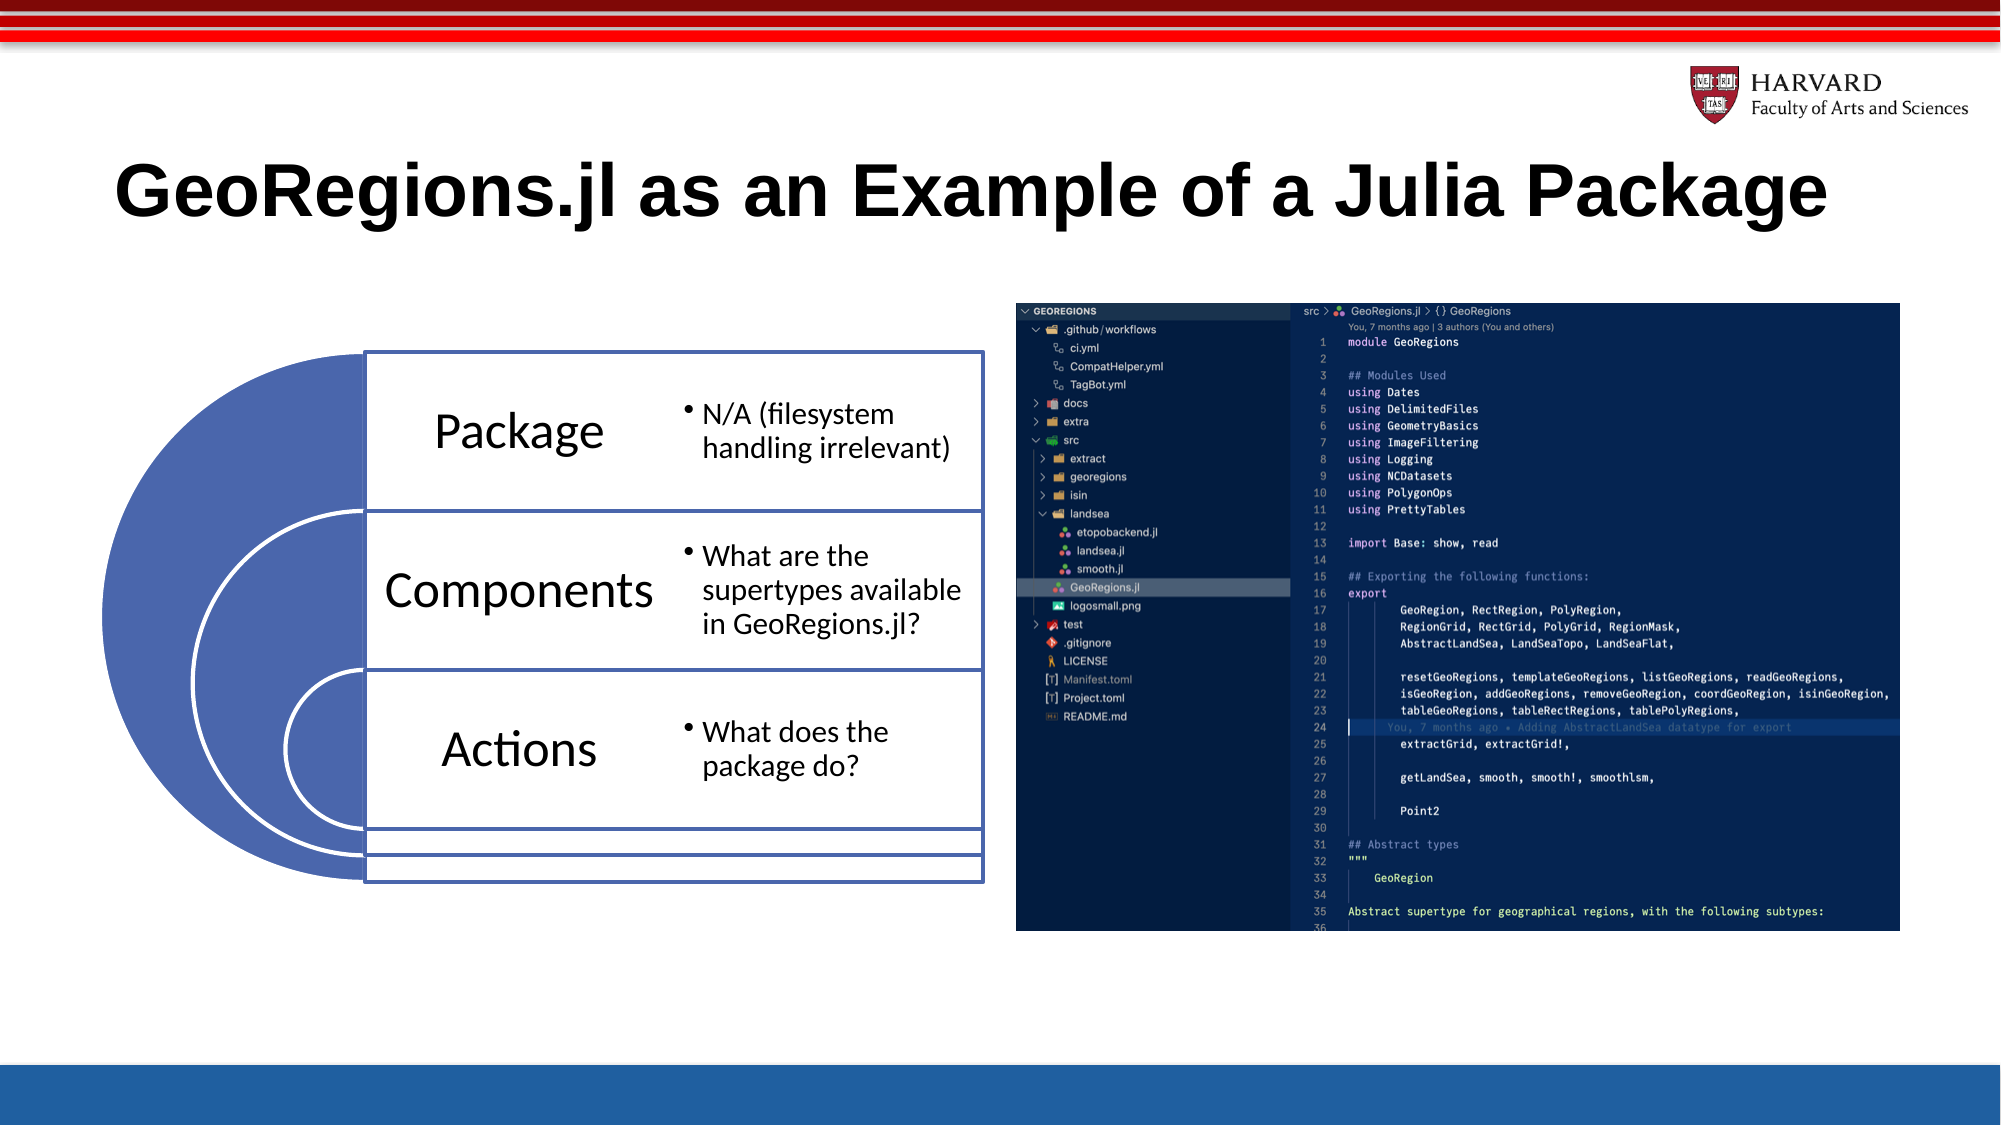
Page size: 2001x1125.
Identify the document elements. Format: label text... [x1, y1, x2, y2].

title GeoRegions.jl as an Example of a Julia Package [99, 92, 1900, 280]
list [1016, 303, 1901, 931]
picture [1680, 57, 1979, 131]
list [99, 301, 984, 933]
